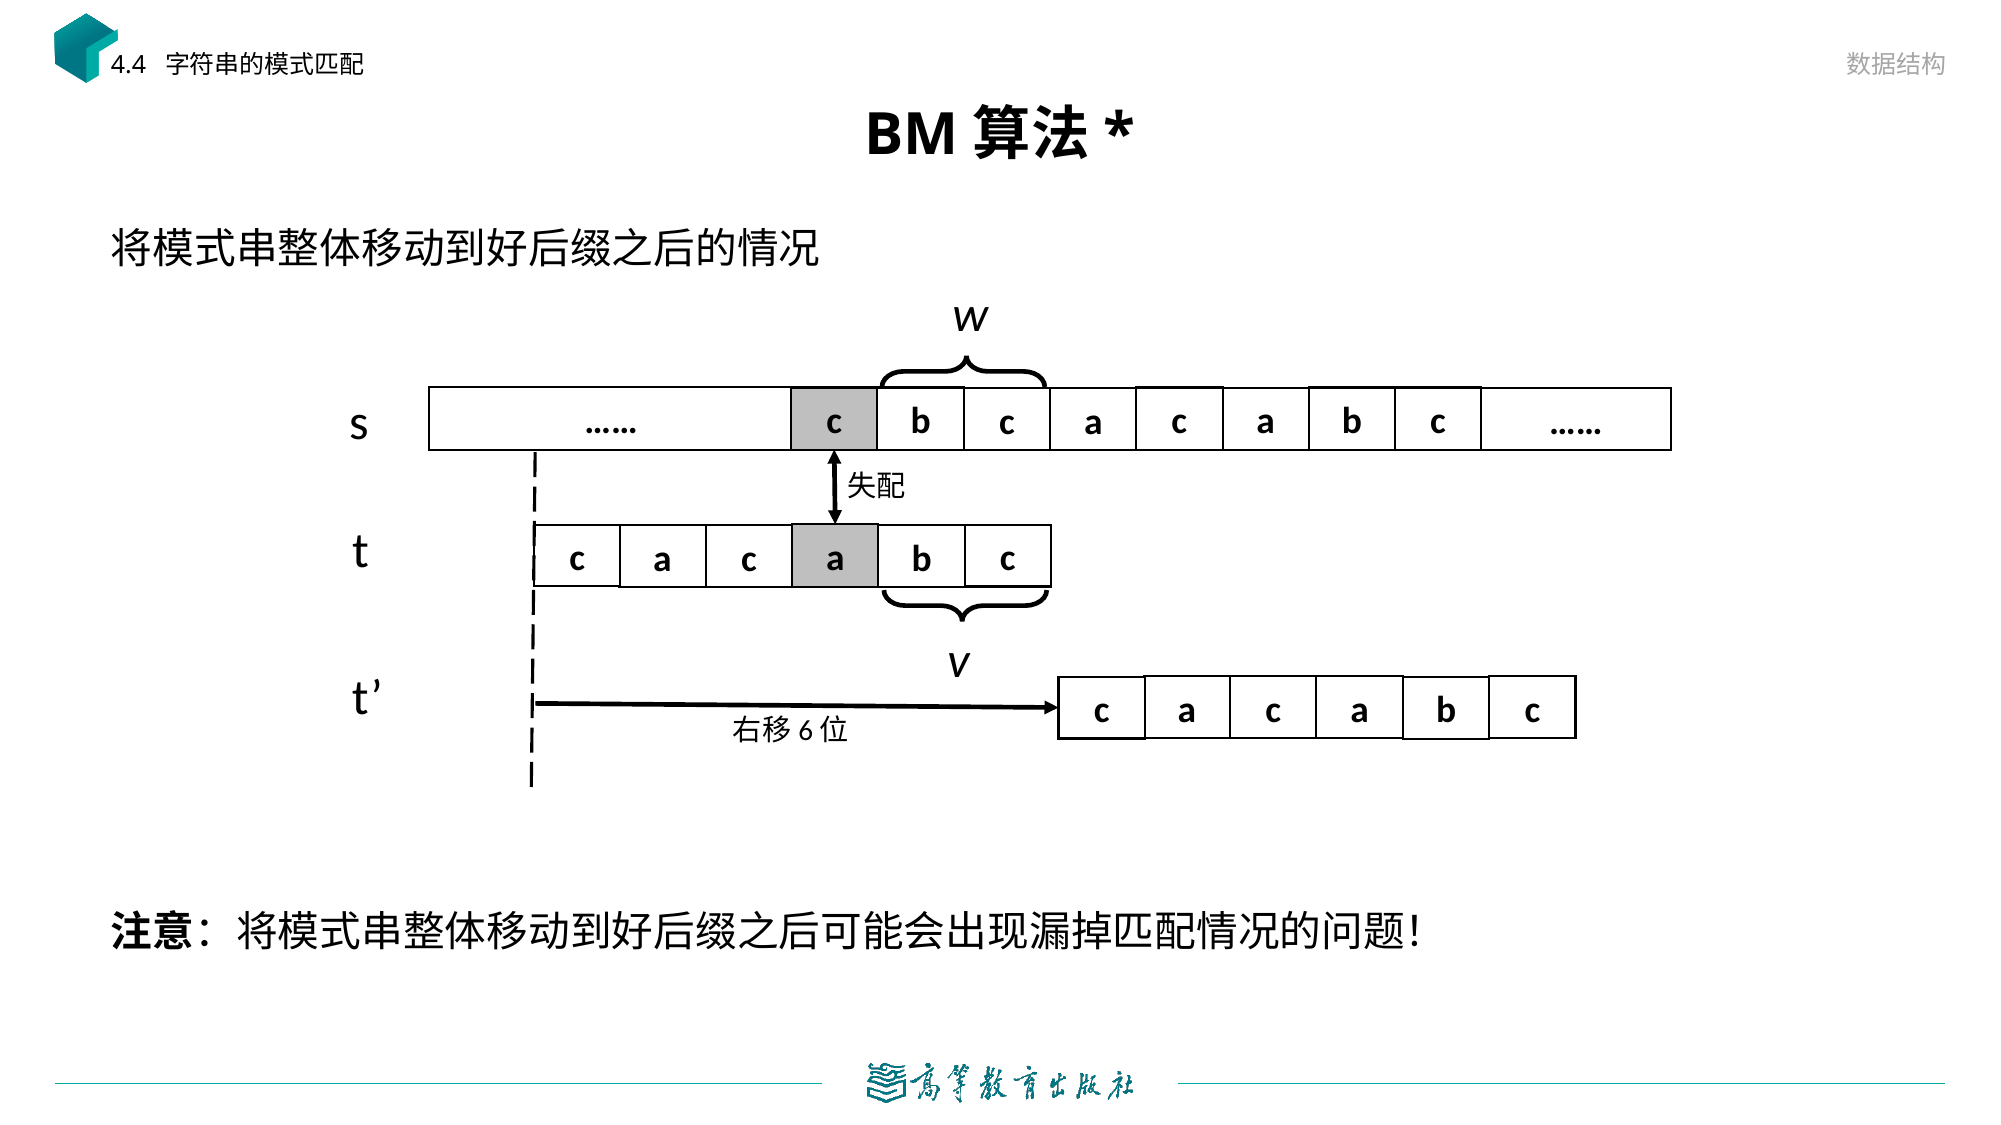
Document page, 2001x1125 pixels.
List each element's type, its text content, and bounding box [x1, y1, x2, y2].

list 将模式串整体移动到好后缀之后的情况 注意：将模式串整体移动到好后缀之后可能会出现漏掉匹配情况的问题！ [95, 209, 1910, 1039]
title BM算法* [137, 92, 1863, 178]
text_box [333, 273, 1672, 792]
list 数据结构 [1115, 32, 1962, 86]
picture [867, 1063, 1133, 1103]
subtitle 4.4 字符串的模式匹配 [95, 44, 894, 99]
